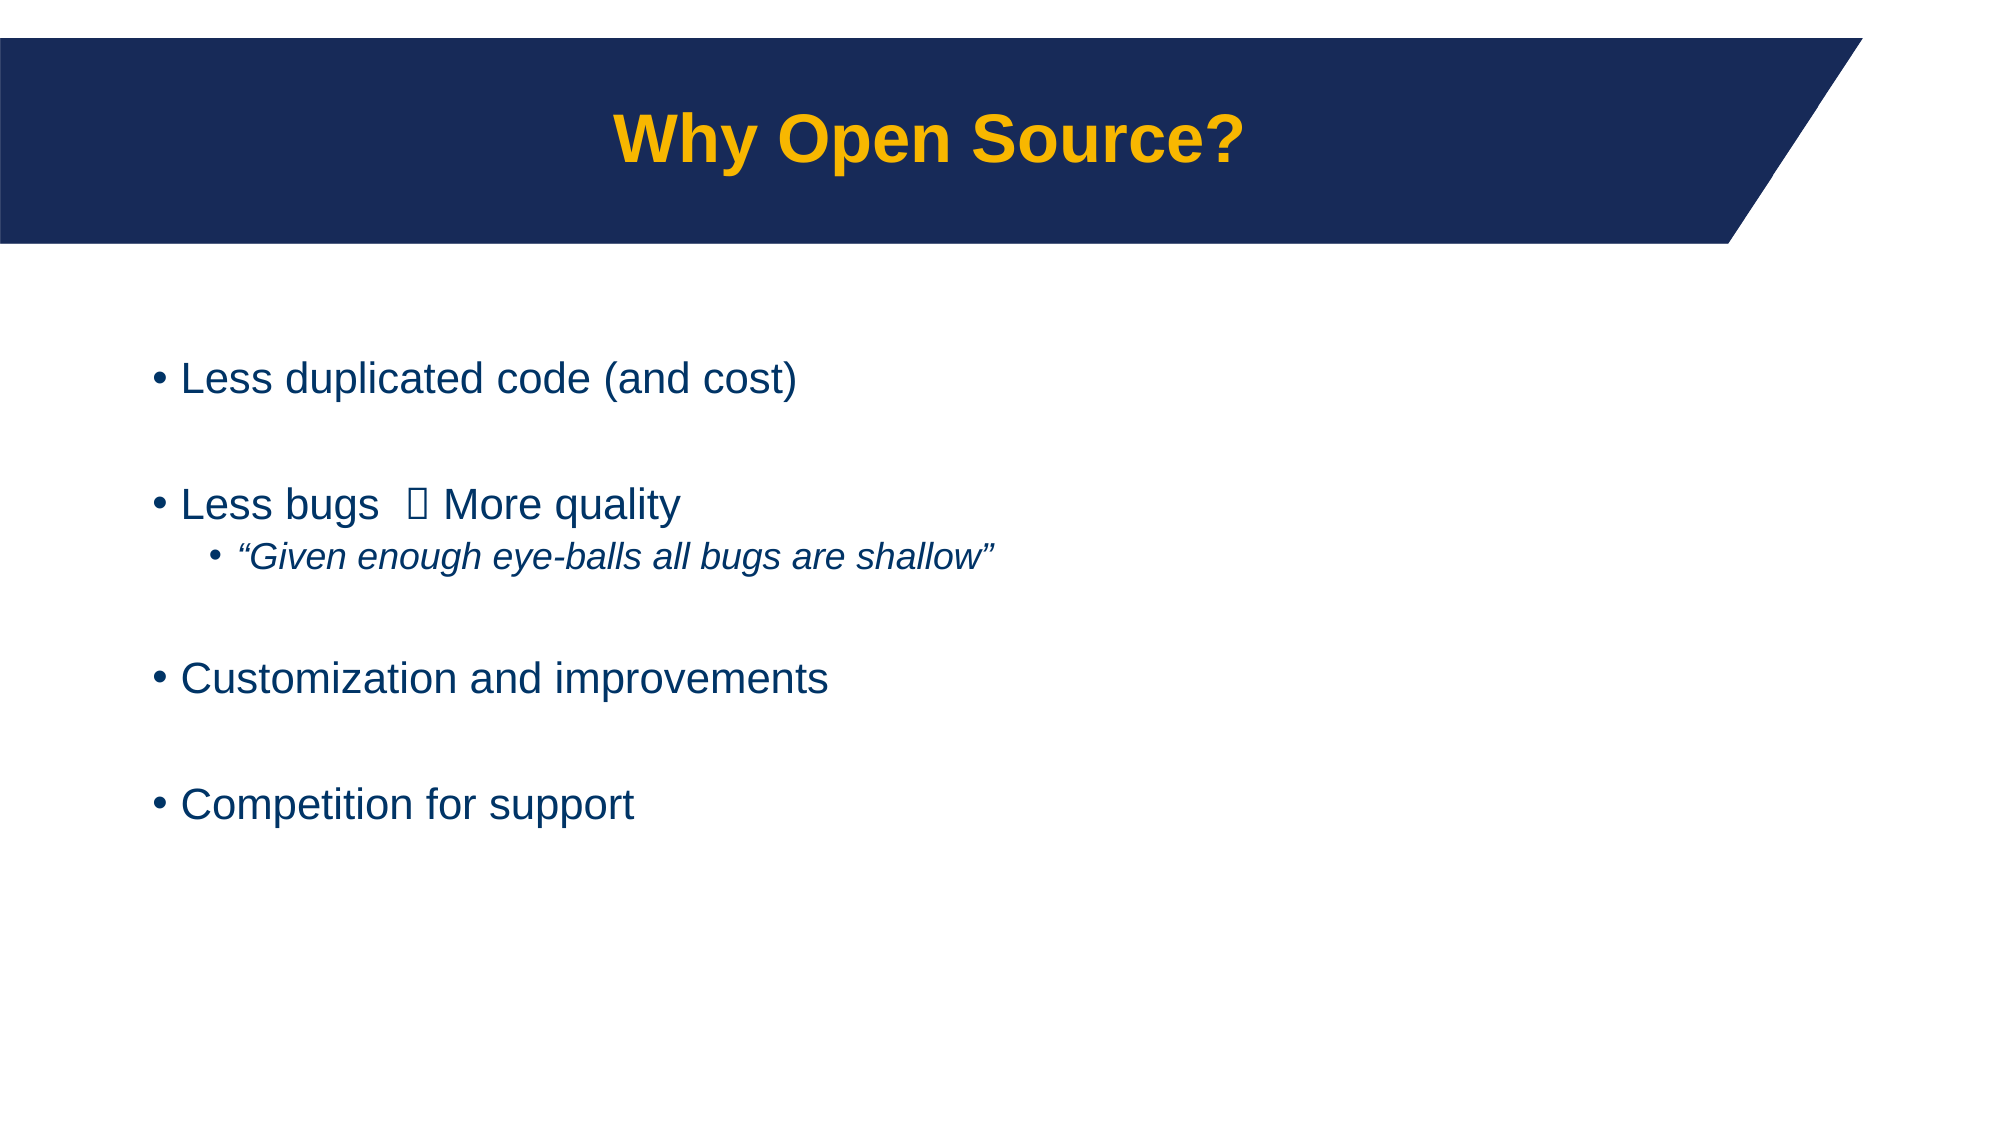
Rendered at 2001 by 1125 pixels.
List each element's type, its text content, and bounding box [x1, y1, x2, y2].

title Why Open Source? [137, 59, 1724, 221]
picture [0, 38, 1863, 244]
list Less duplicated code (and cost) Less bugs  More quality “Given enough eye-balls all bugs are shallow” Customization and improvements Competition for support [137, 280, 1724, 1048]
